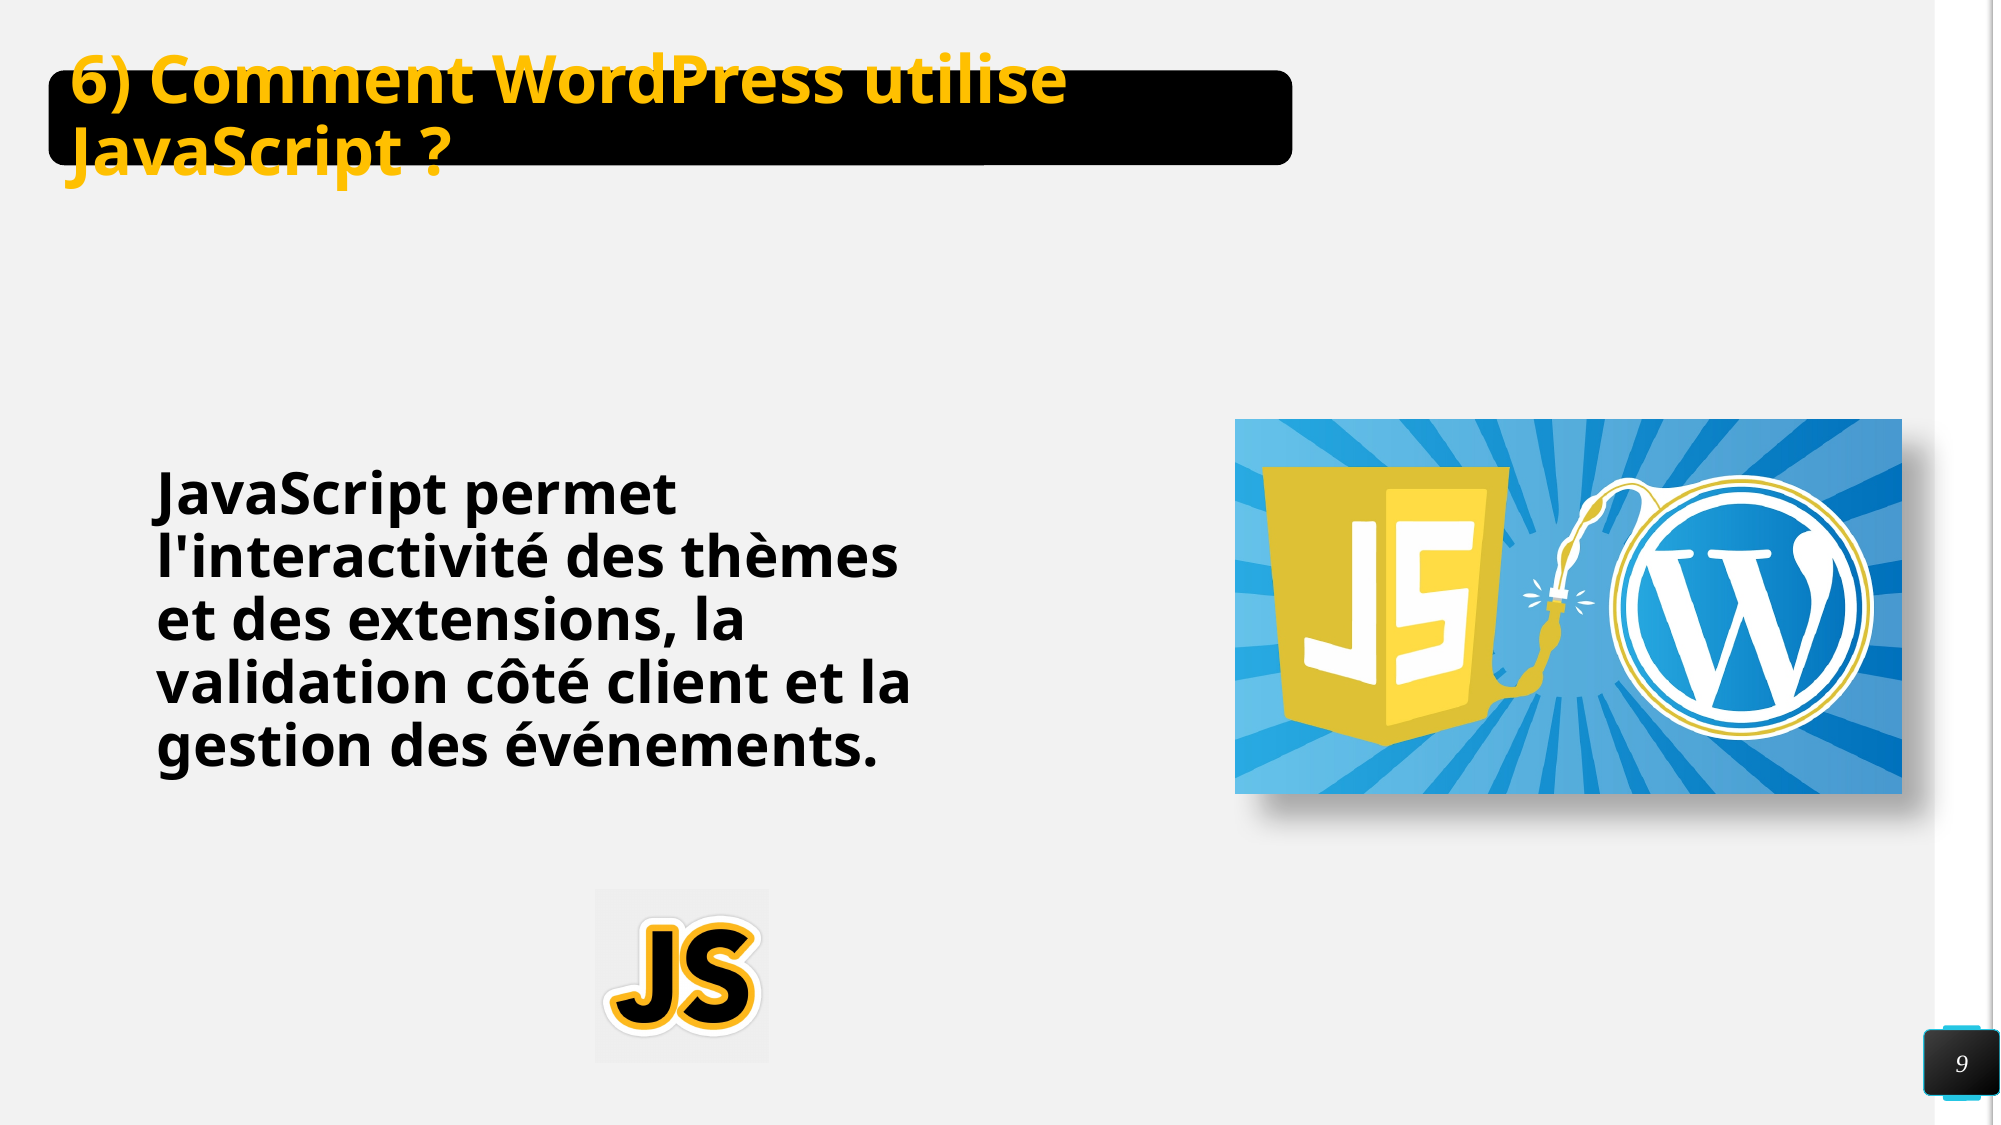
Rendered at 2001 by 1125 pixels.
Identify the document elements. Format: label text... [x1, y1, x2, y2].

text_box [47, 69, 1282, 167]
title 6) Comment WordPress utilise JavaScript ? [70, 70, 1293, 166]
picture [1235, 419, 1902, 794]
slide_number 9 [1923, 1029, 2000, 1096]
list JavaScript permet l'interactivité des thèmes et des extensions, la validation côté client et la gestion des événements. [156, 464, 942, 749]
picture [595, 889, 769, 1063]
